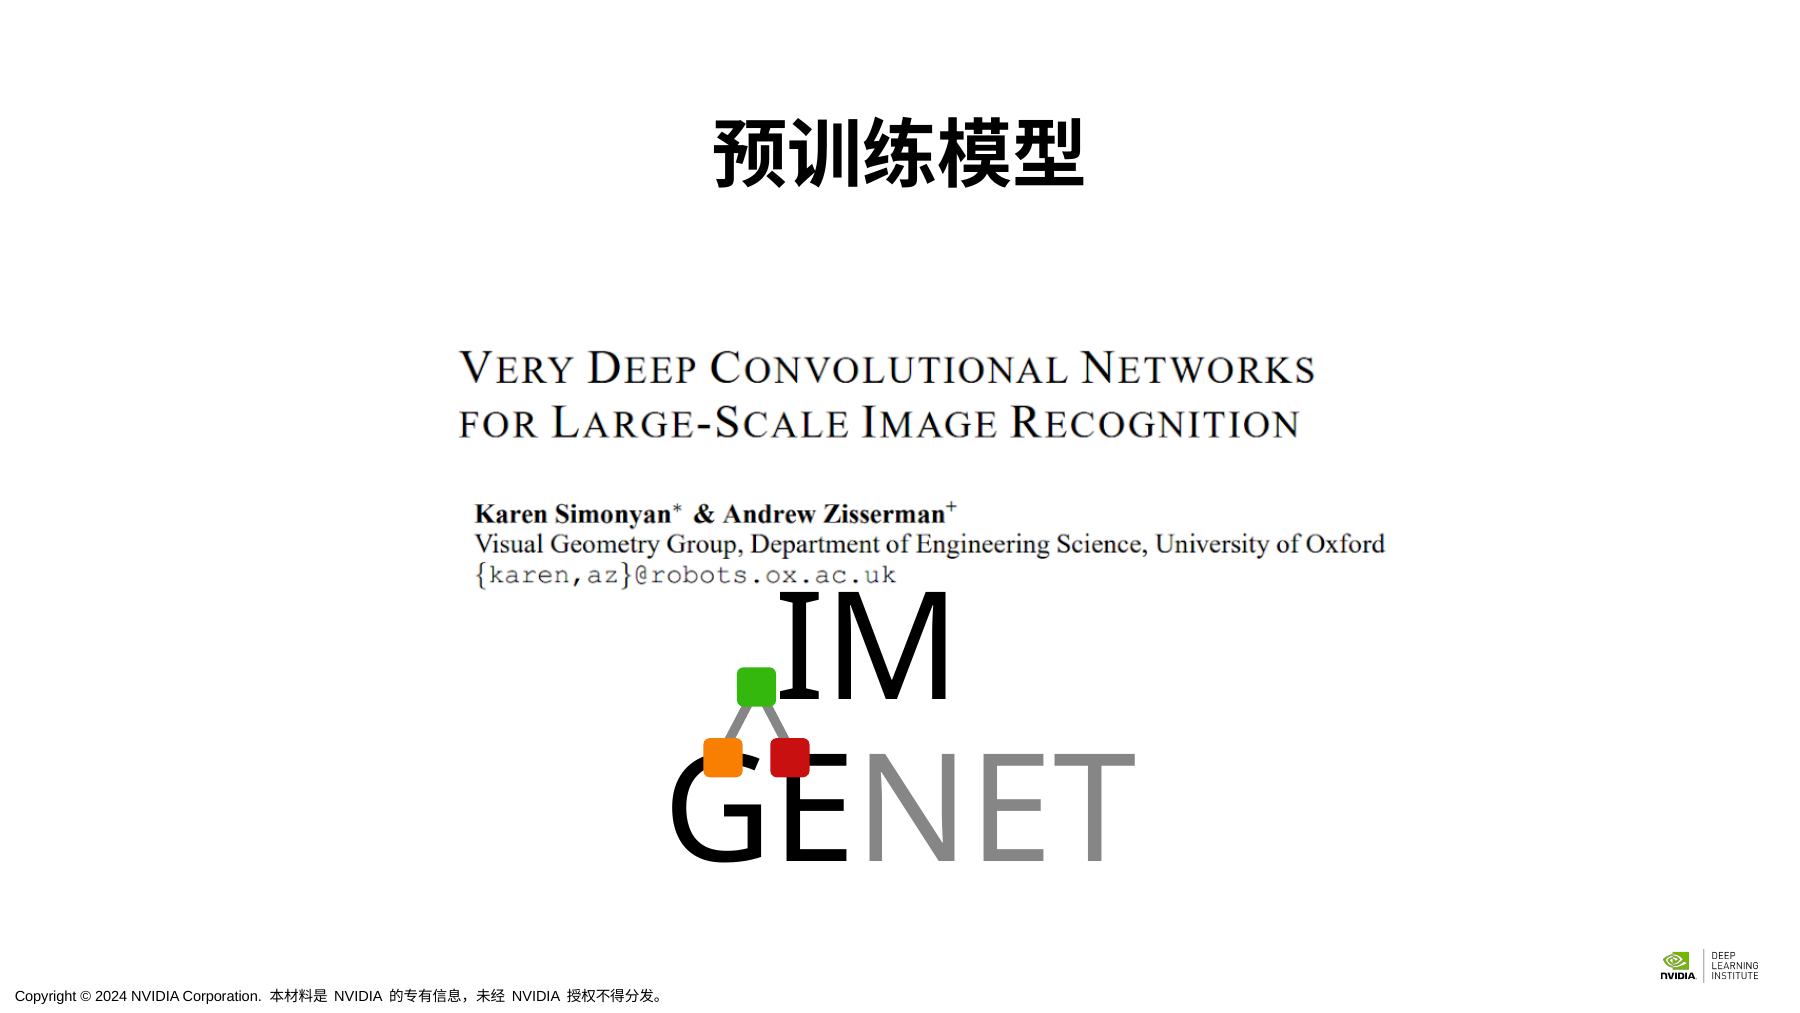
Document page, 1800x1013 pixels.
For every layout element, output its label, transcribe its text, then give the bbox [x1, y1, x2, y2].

picture [1661, 949, 1758, 983]
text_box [516, 641, 1284, 822]
title 预训练模型 [81, 108, 1719, 206]
text_box Copyright © 2024 NVIDIA Corporation. 本材料是 NVIDIA 的专有信息，未经 NVIDIA 授权不得分发。 [0, 979, 680, 1012]
picture [418, 295, 1409, 626]
